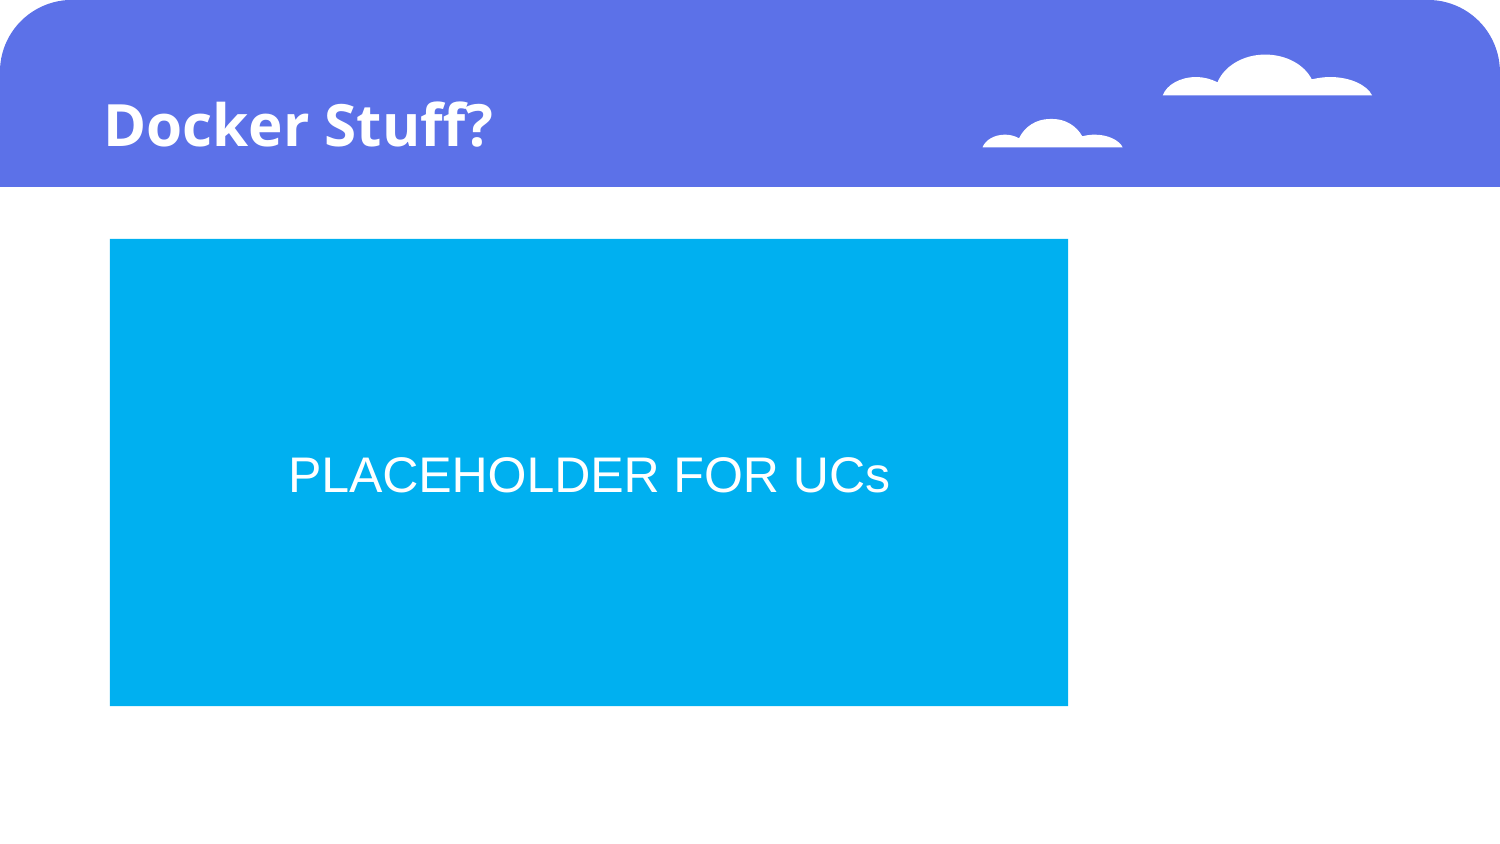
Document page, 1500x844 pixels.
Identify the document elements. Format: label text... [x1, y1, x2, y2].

title Docker Stuff? [88, 72, 842, 167]
text_box PLACEHOLDER FOR UCs [108, 237, 1070, 708]
